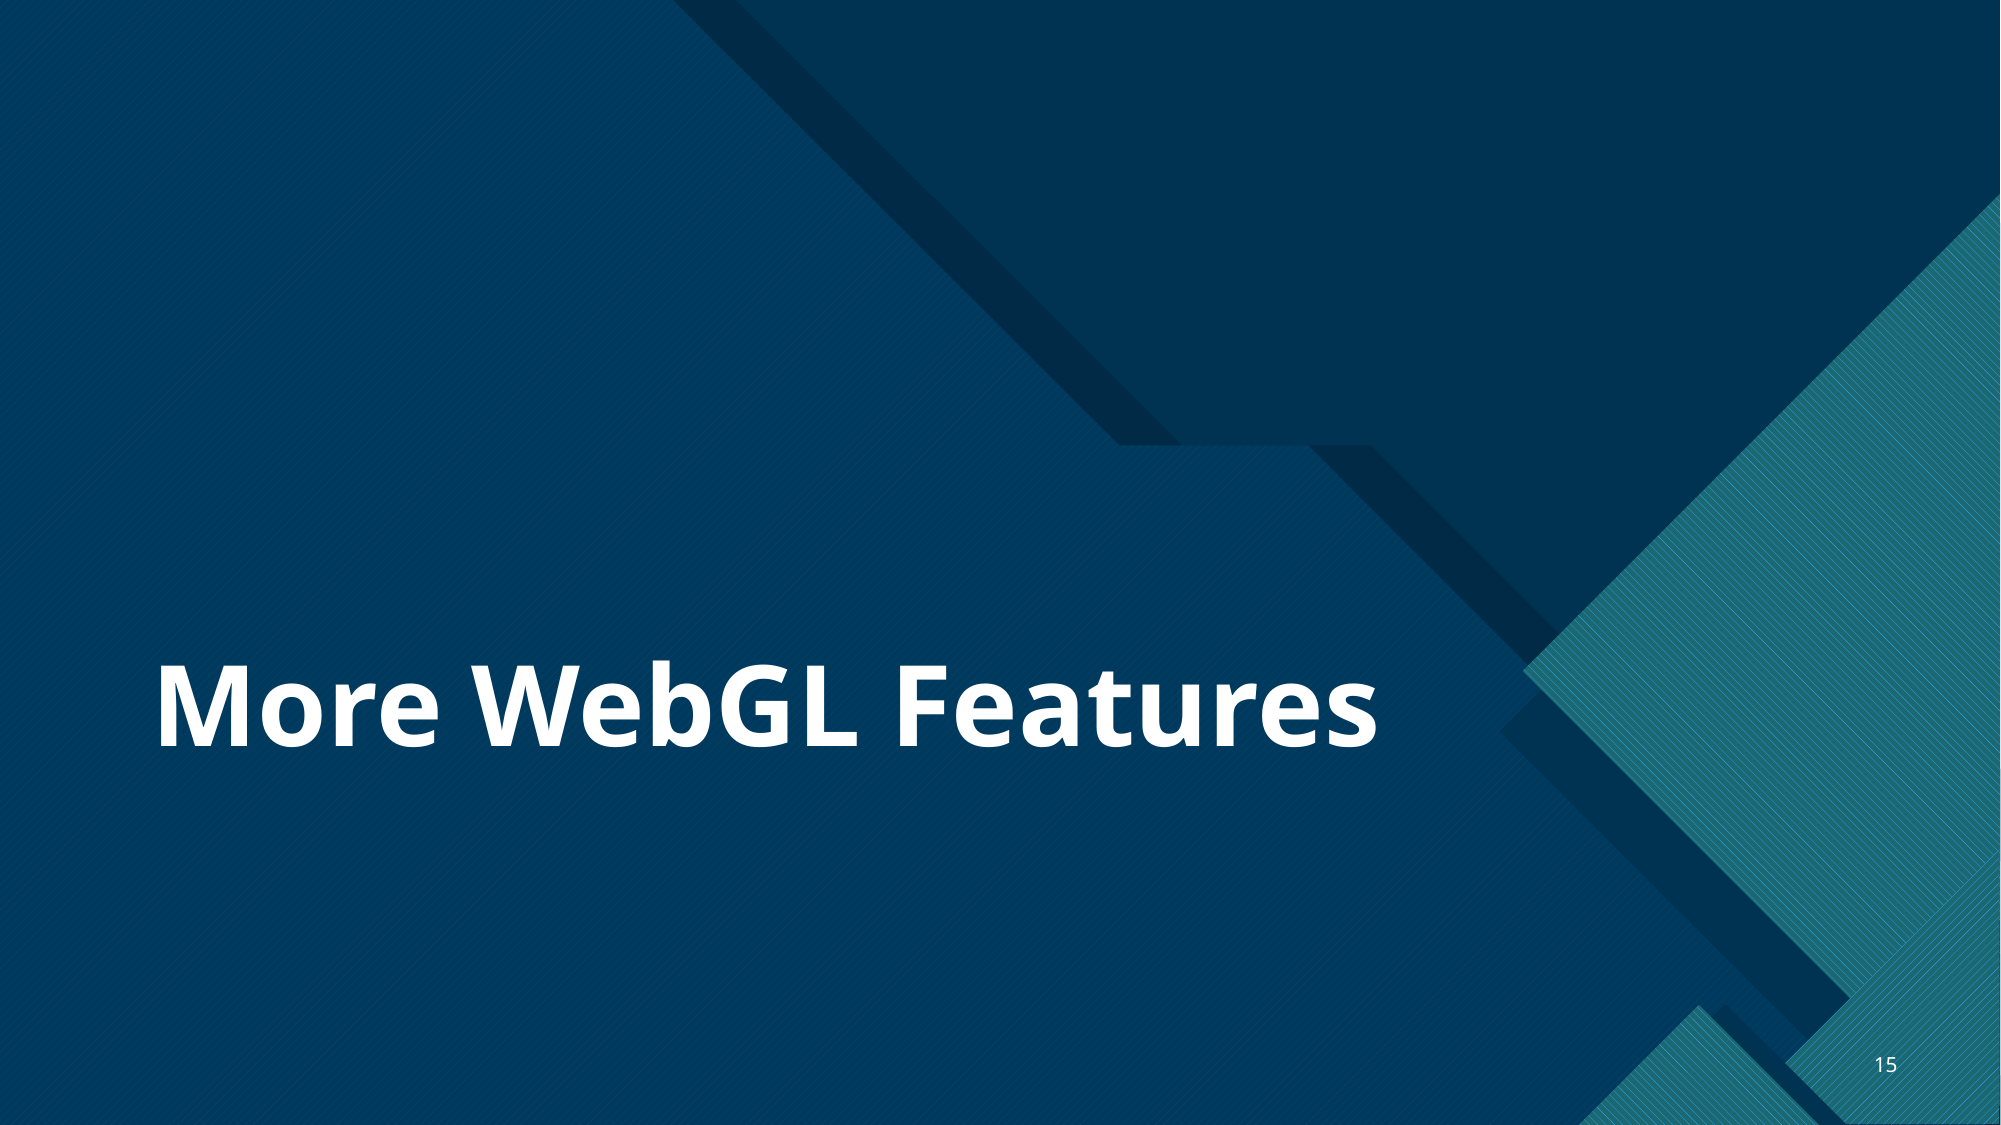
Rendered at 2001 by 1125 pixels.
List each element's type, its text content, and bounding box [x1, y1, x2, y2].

slide_number 15 [1845, 1035, 1913, 1096]
title More WebGL Features [136, 637, 1413, 779]
slide_number 10 [1523, 522, 2001, 1064]
